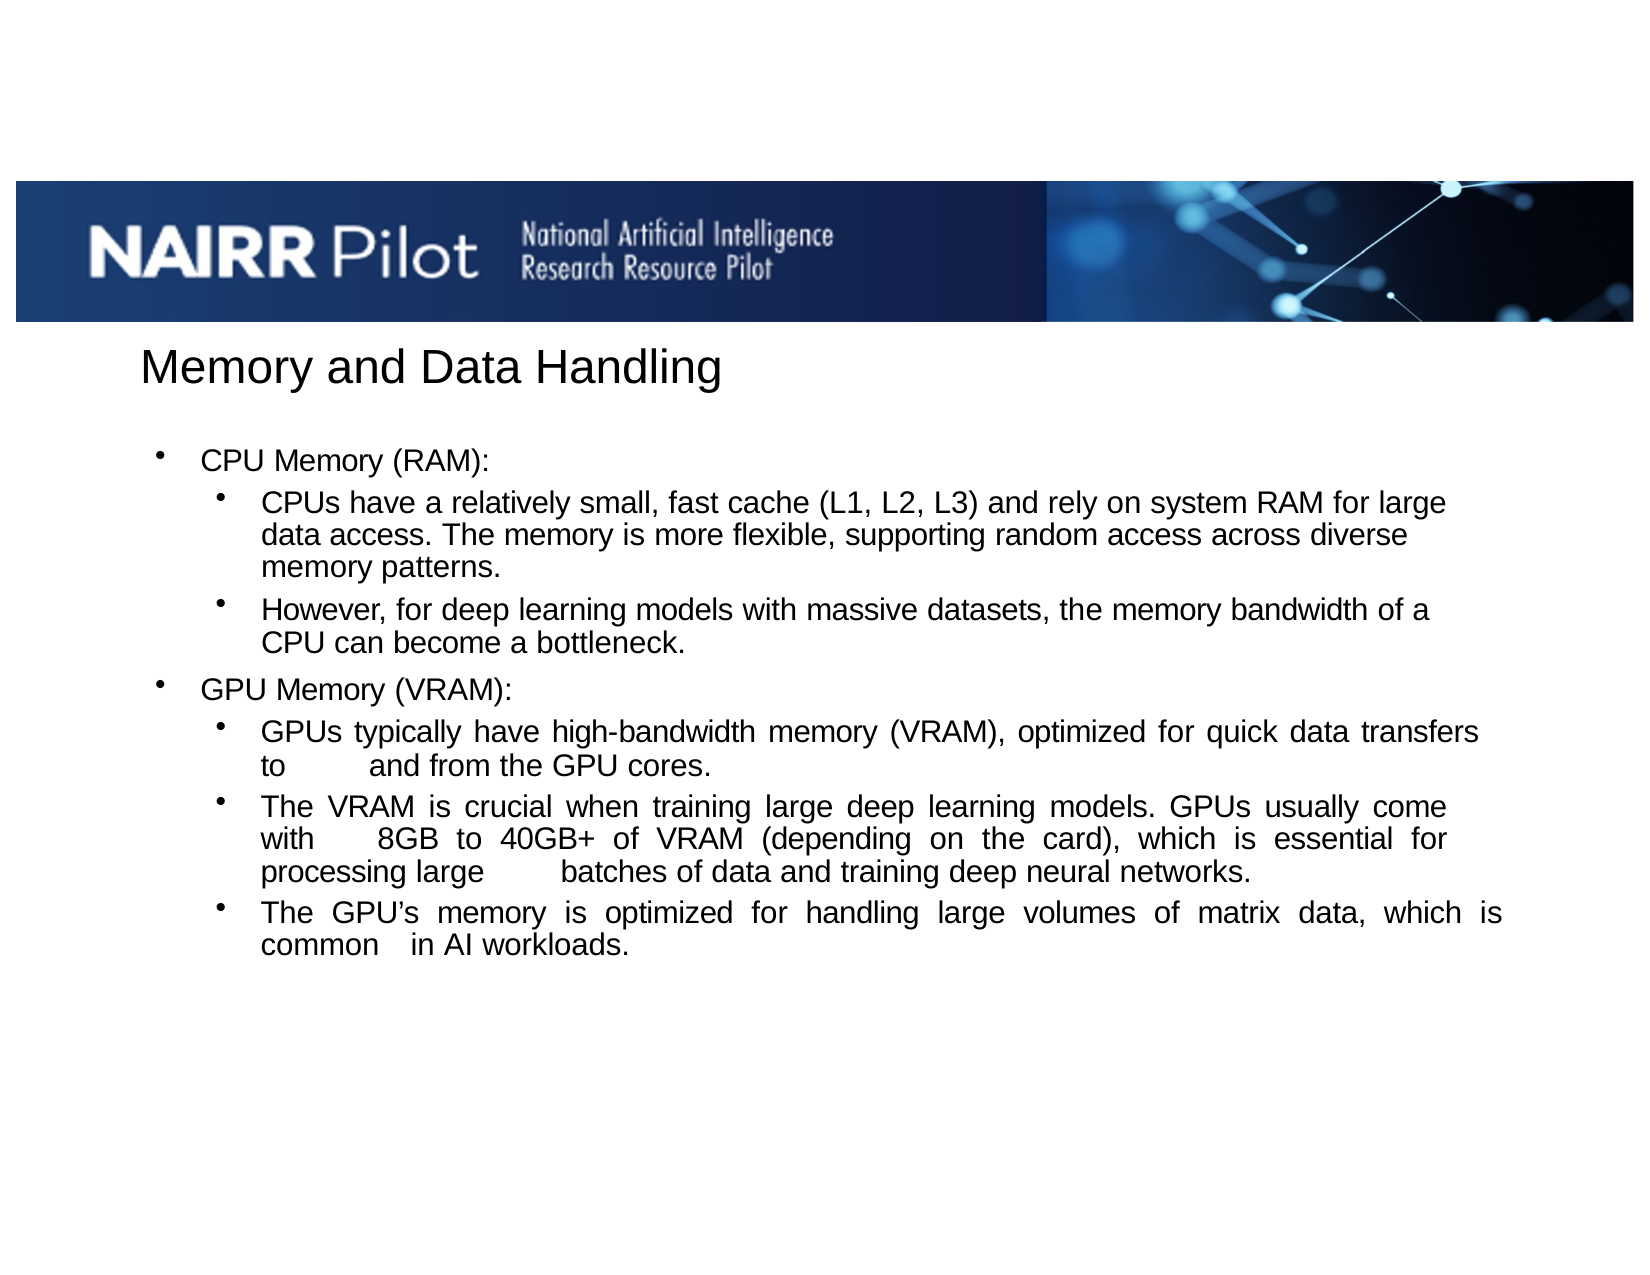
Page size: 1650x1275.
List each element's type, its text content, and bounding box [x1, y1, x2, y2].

text_box CPU Memory (RAM): CPUs have a relatively small, fast cache (L1, L2, L3) and rely on system RAM for large data access. The memory is more flexible, supporting random access across diverse memory patterns. However, for deep learning models with massive datasets, the memory bandwidth of a CPU can become a bottleneck. GPU Memory (VRAM): GPUs typically have high-bandwidth memory (VRAM), optimized for quick data transfers to and from the GPU cores. The VRAM is crucial when training large deep learning models. GPUs usually come with 8GB to 40GB+ of VRAM (depending on the card), which is essential for processing large batches of data and training deep neural networks. The GPU’s memory is optimized for handling large volumes of matrix data, which is common in AI workloads. [153, 433, 1504, 962]
picture [16, 181, 1634, 322]
title Memory and Data Handling [137, 333, 1458, 549]
